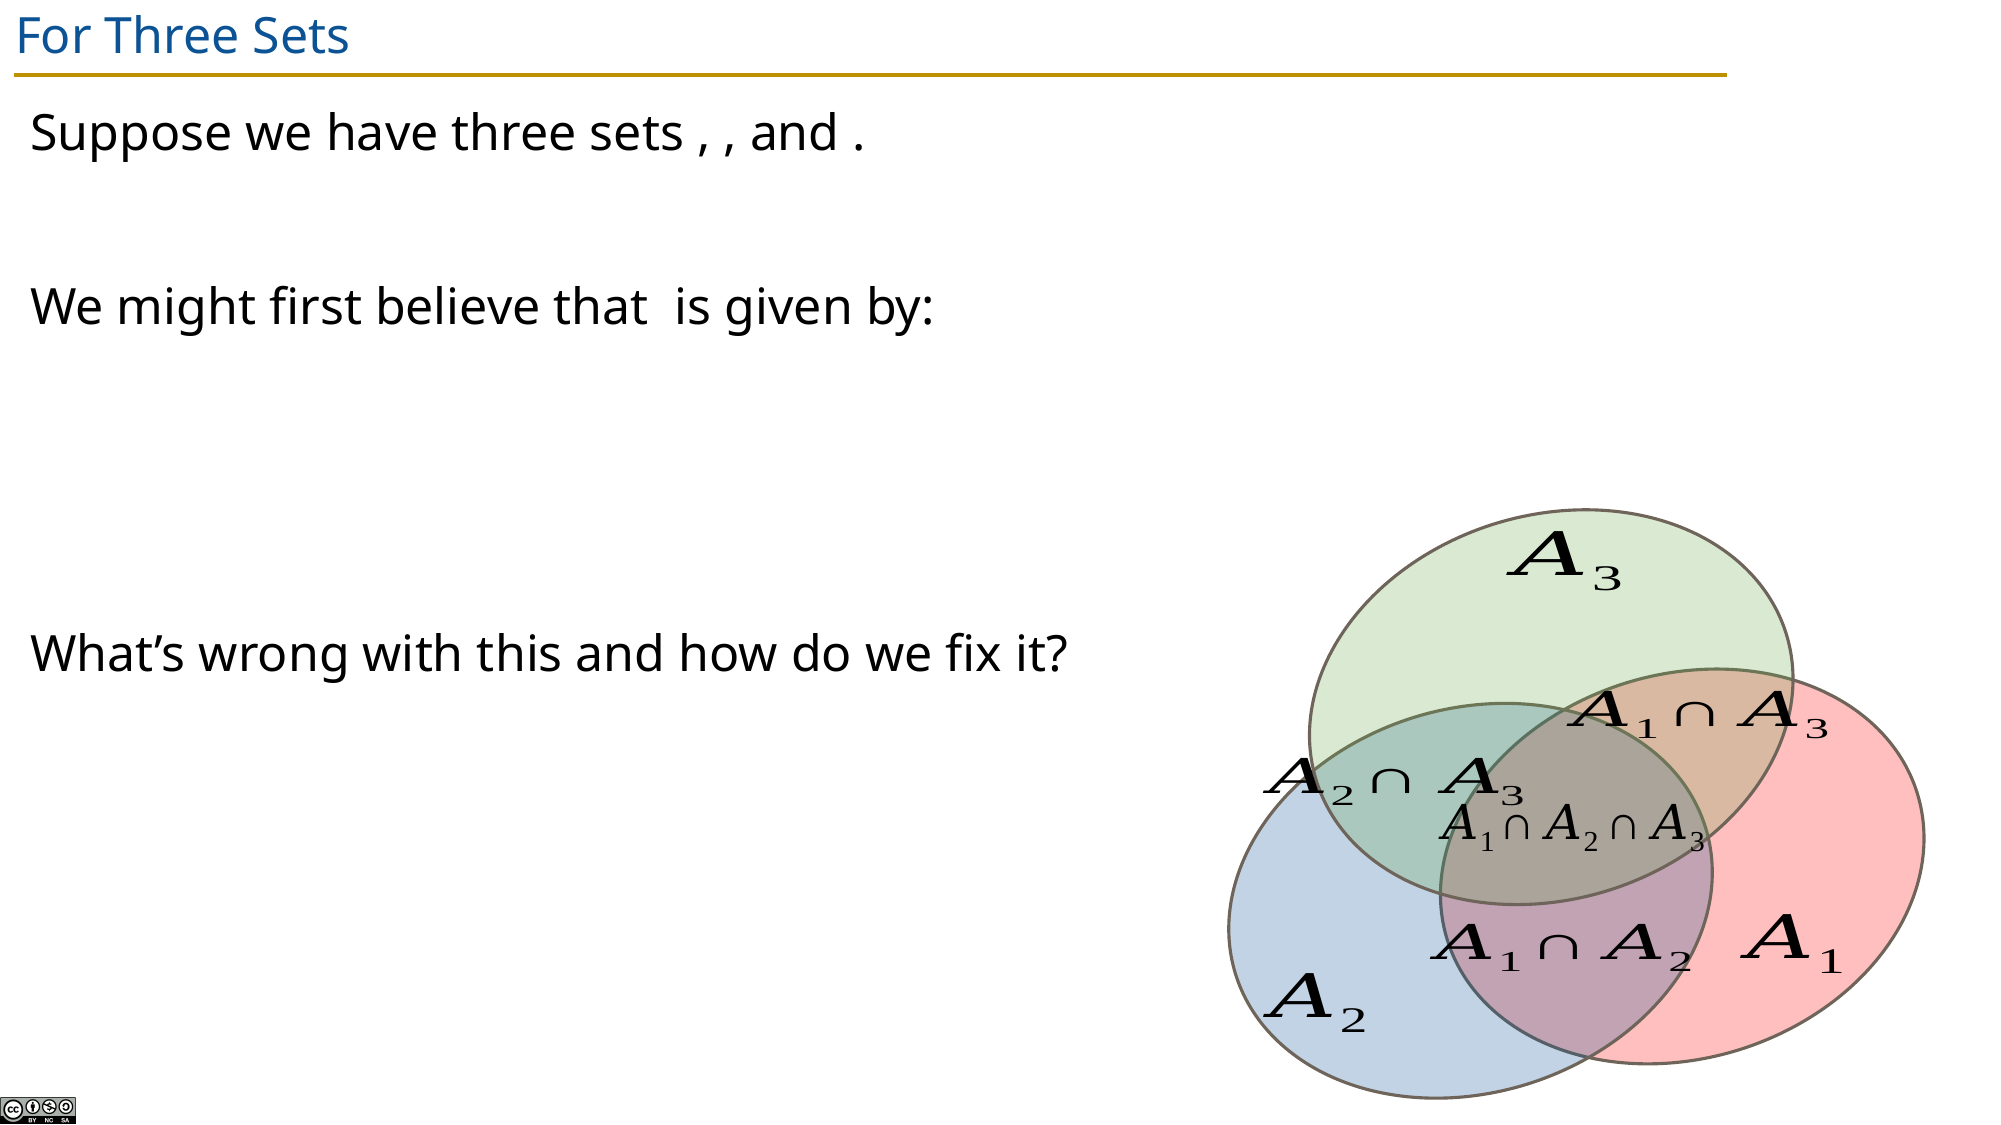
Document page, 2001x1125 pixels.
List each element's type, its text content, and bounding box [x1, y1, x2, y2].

title For Three Sets [0, 0, 1725, 75]
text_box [1223, 514, 1929, 1094]
picture [0, 1097, 76, 1124]
